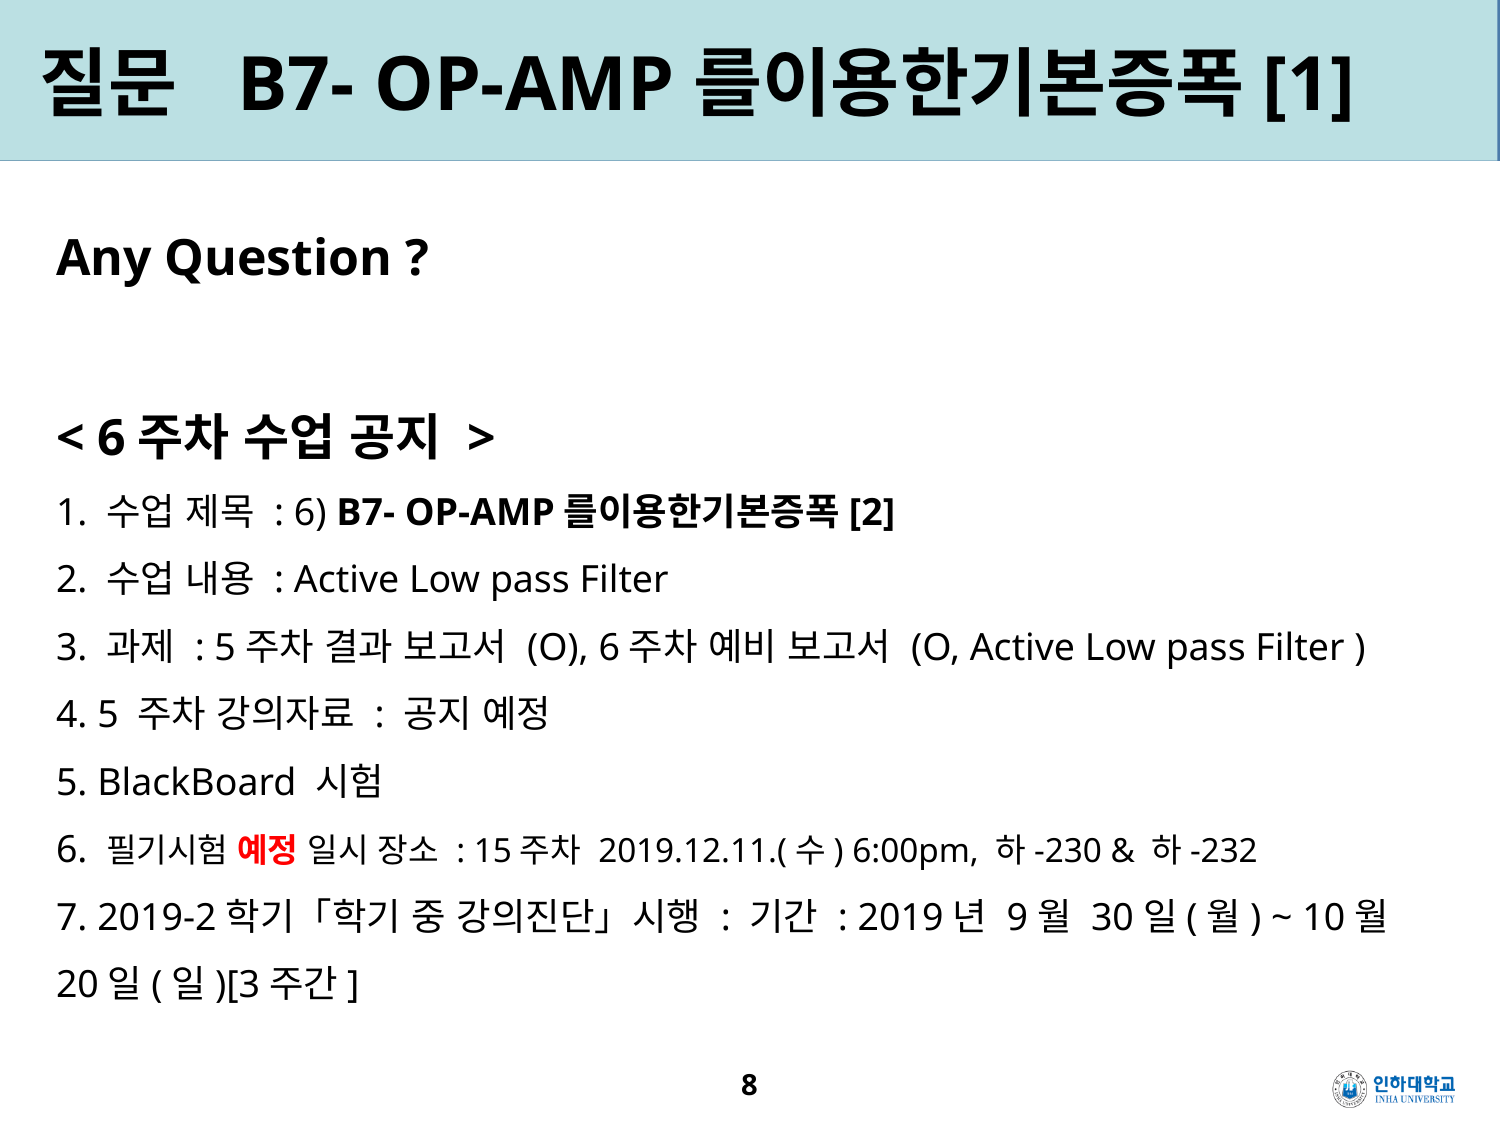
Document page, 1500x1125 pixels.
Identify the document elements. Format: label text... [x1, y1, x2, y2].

slide_number 8 [574, 1058, 925, 1102]
text_box Any Question ? < 6주차 수업 공지 > 1. 수업 제목 : 6) B7- OP-AMP를이용한기본증폭[2] 2. 수업 내용 : Active Low pass Filter 3. 과제 : 5주차 결과 보고서 (O), 6주차 예비 보고서 (O, Active Low pass Filter ) 4. 5 주차 강의자료 : 공지 예정 5. BlackBoard 시험 6. 필기시험 예정 일시 장소 : 15주차 2019.12.11.(수) 6:00pm, 하-230 & 하-232 7. 2019-2학기「학기 중 강의진단」시행 : 기간 : 2019년 9월 30일(월) ~ 10월 20일(일)[3주간] [41, 187, 1447, 1013]
text_box [0, 0, 1498, 161]
text_box 질문 B7- OP-AMP를이용한기본증폭[1] [24, 25, 1375, 136]
picture [1328, 1066, 1459, 1112]
